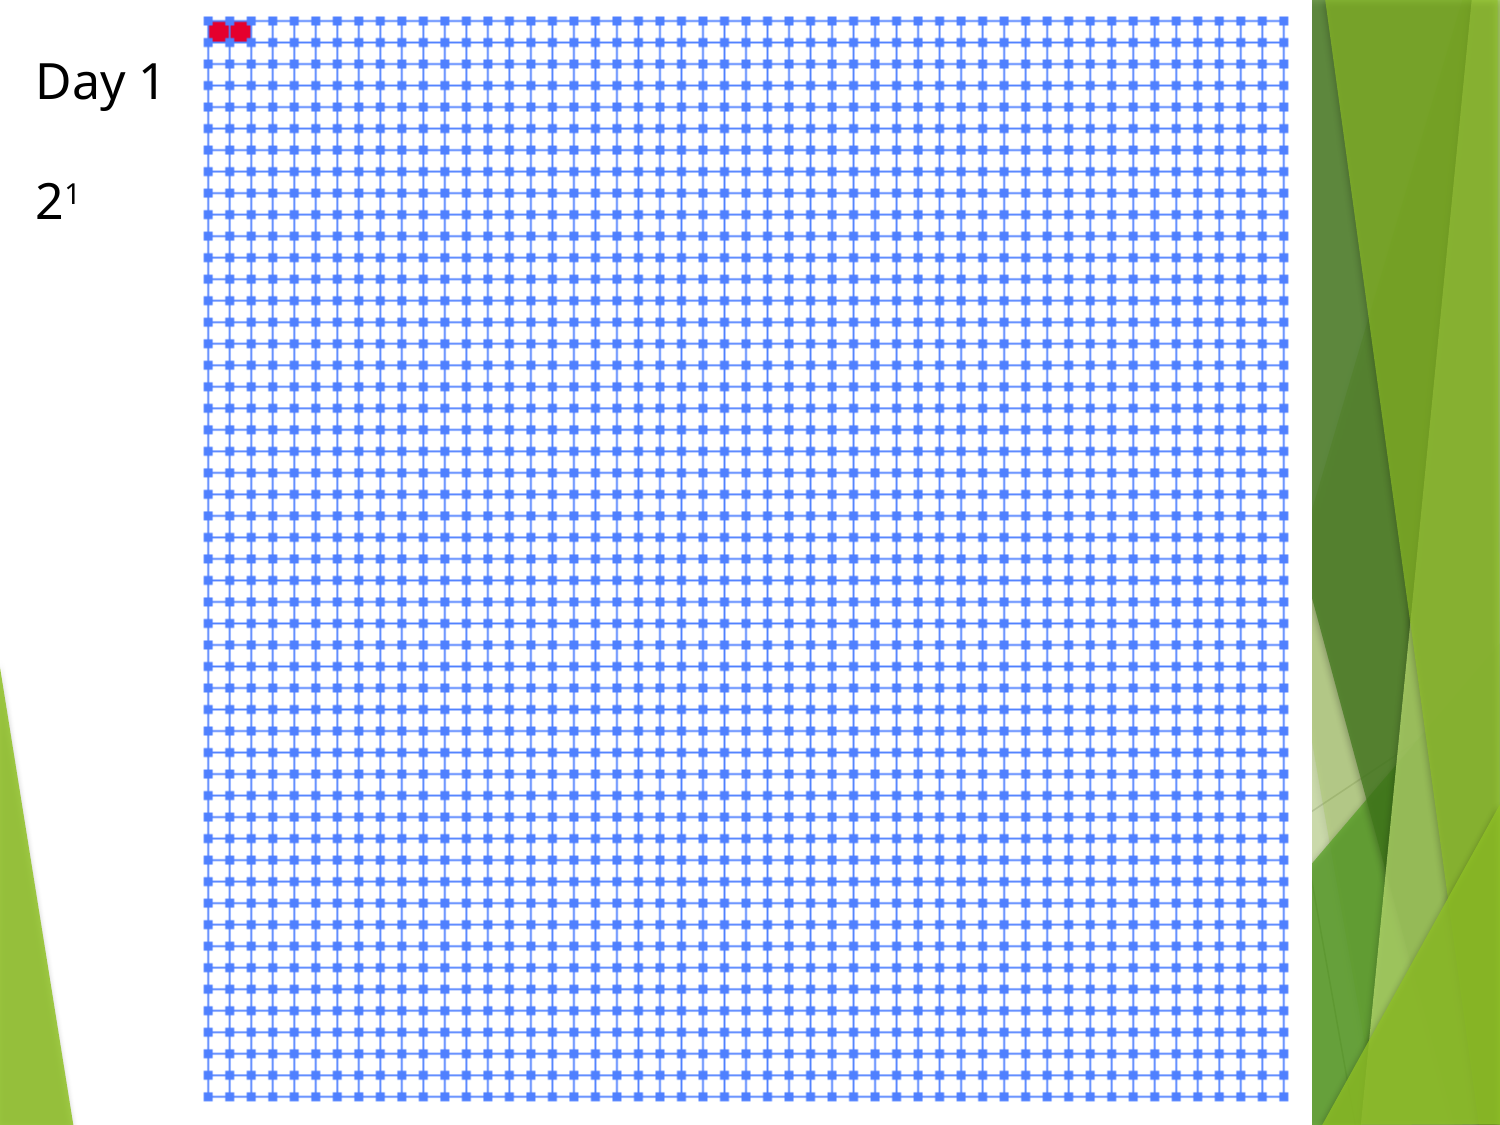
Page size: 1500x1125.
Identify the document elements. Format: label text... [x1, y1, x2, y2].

text_box Day 1 21 [21, 42, 183, 238]
picture [187, 0, 1313, 1125]
